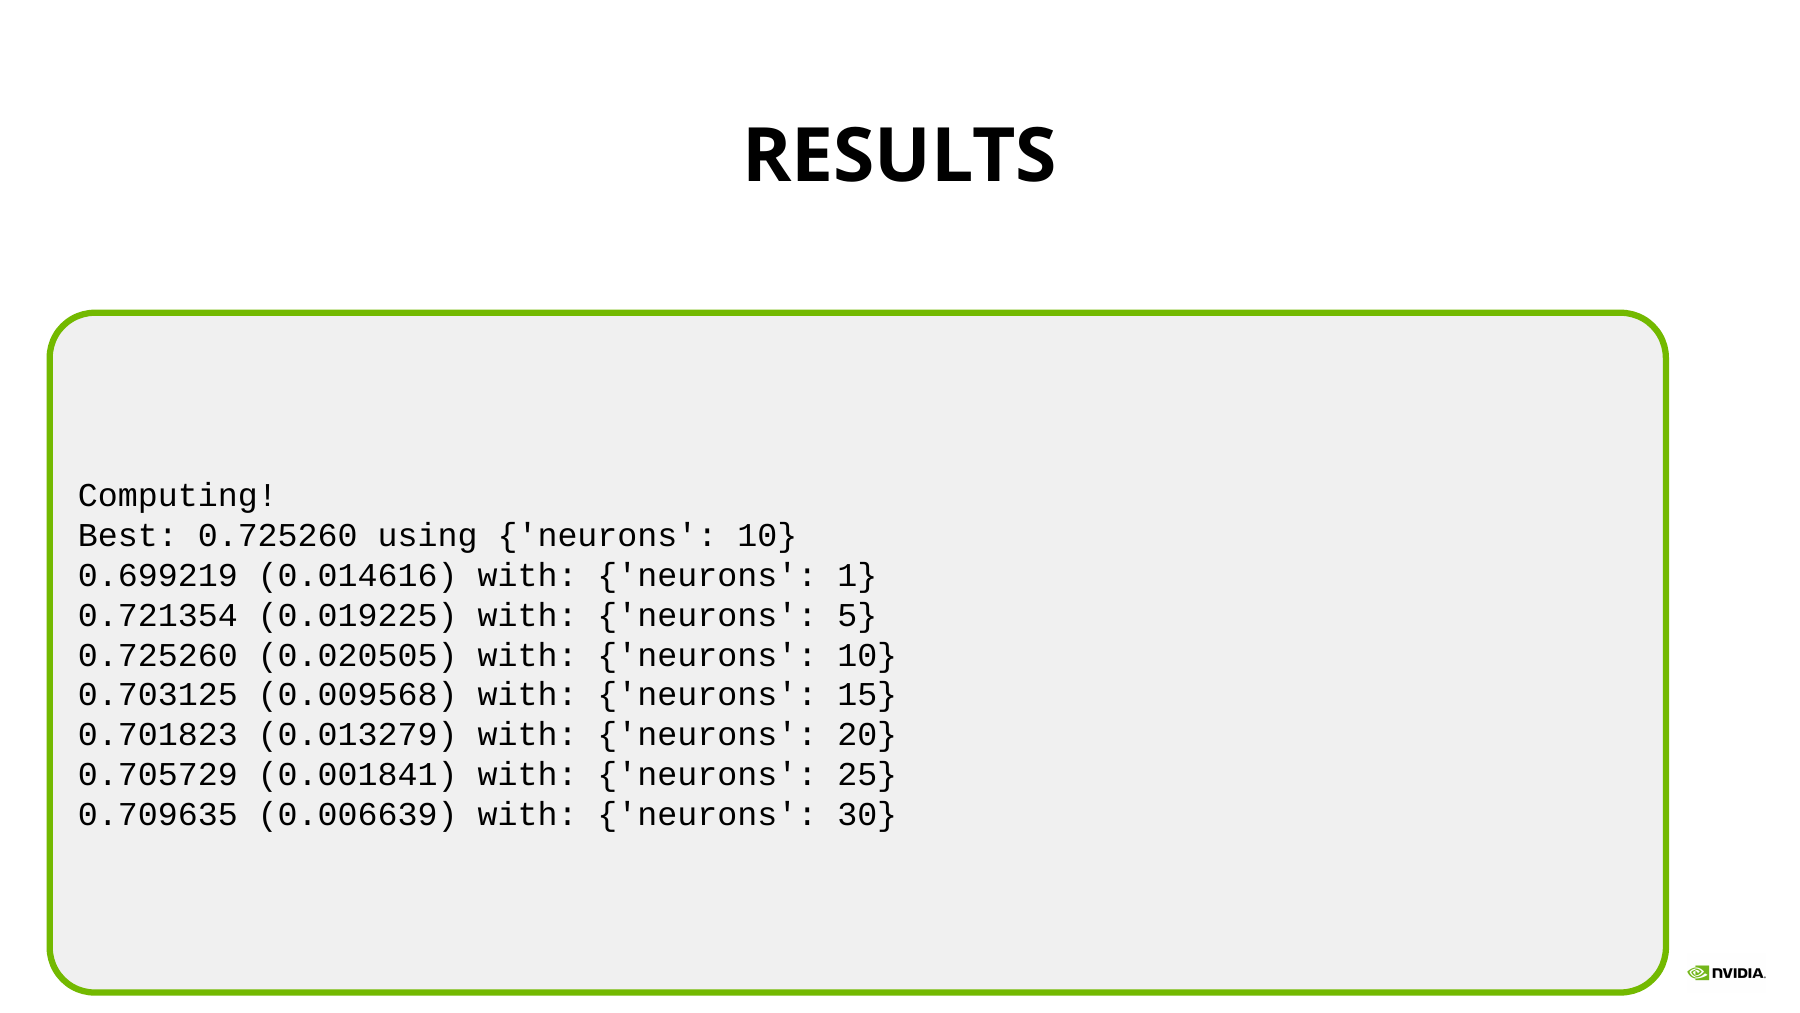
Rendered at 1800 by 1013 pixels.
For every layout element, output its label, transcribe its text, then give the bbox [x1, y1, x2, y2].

picture [1687, 953, 1766, 993]
text_box Computing! Best: 0.725260 using {'neurons': 10} 0.699219 (0.014616) with: {'neurons': 1} 0.721354 (0.019225) with: {'neurons': 5} 0.725260 (0.020505) with: {'neurons': 10} 0.703125 (0.009568) with: {'neurons': 15} 0.701823 (0.013279) with: {'neurons': 20} 0.705729 (0.001841) with: {'neurons': 25} 0.709635 (0.006639) with: {'neurons': 30} [48, 311, 1667, 994]
title Results [81, 108, 1719, 206]
